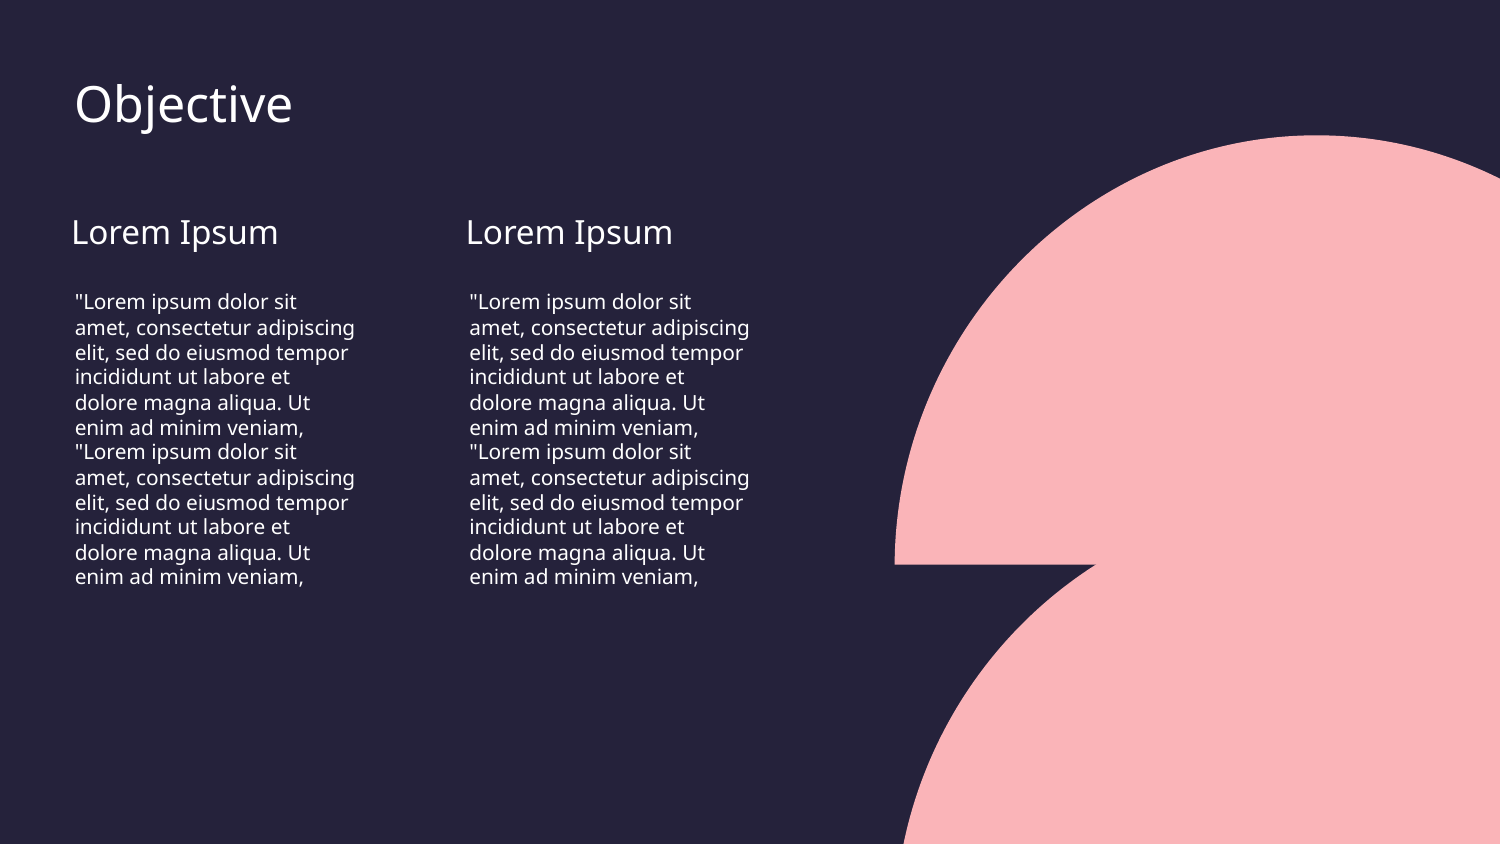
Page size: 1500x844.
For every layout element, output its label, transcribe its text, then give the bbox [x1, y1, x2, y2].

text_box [919, 110, 1500, 844]
text_box "Lorem ipsum dolor sit amet, consectetur adipiscing elit, sed do eiusmod tempor incididunt ut labore et dolore magna aliqua. Ut enim ad minim veniam, "Lorem ipsum dolor sit amet, consectetur adipiscing elit, sed do eiusmod tempor incididunt ut labore et dolore magna aliqua. Ut enim ad minim veniam, [454, 274, 766, 604]
text_box Objective [59, 57, 516, 136]
text_box "Lorem ipsum dolor sit amet, consectetur adipiscing elit, sed do eiusmod tempor incididunt ut labore et dolore magna aliqua. Ut enim ad minim veniam, "Lorem ipsum dolor sit amet, consectetur adipiscing elit, sed do eiusmod tempor incididunt ut labore et dolore magna aliqua. Ut enim ad minim veniam, [59, 274, 372, 604]
text_box Lorem Ipsum [450, 196, 762, 257]
text_box Lorem Ipsum [56, 196, 368, 257]
